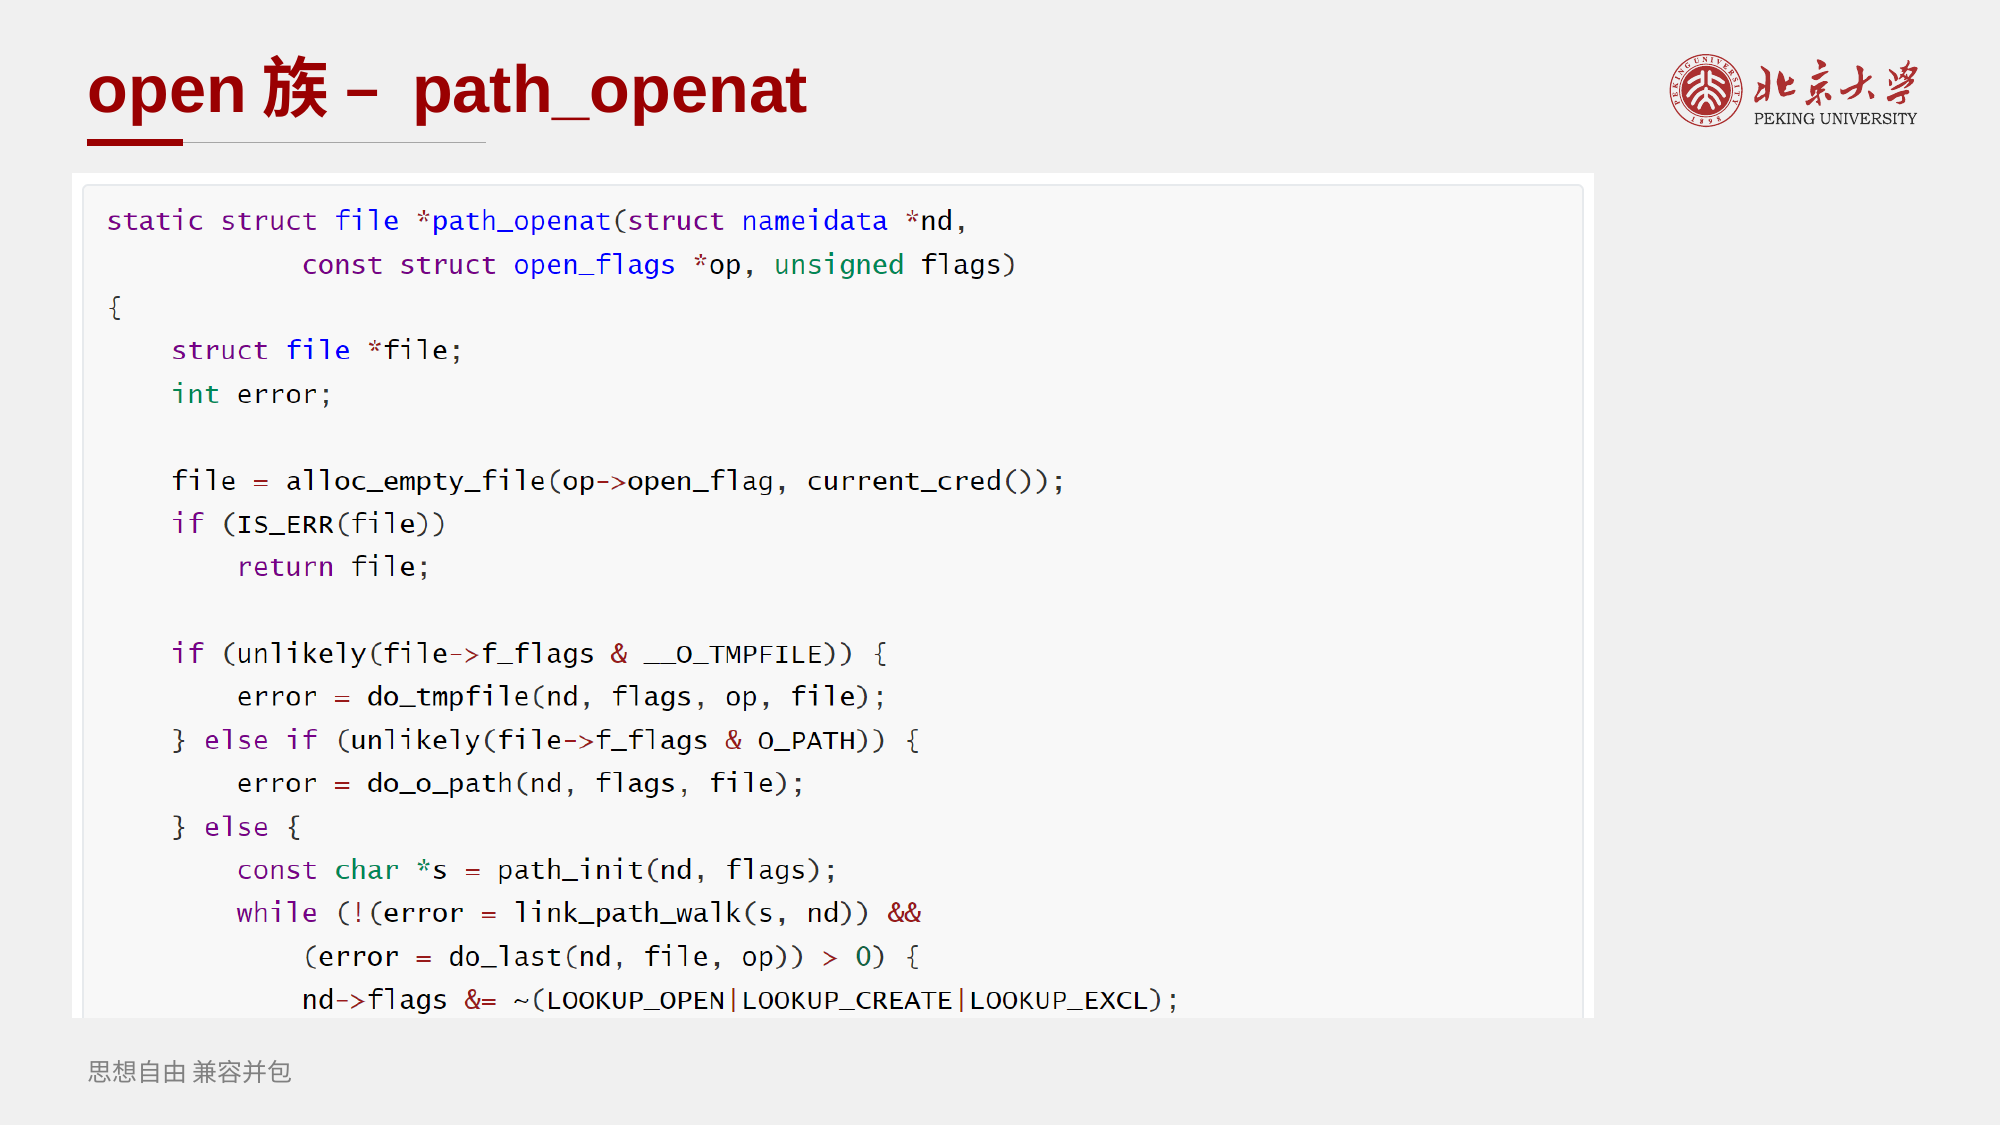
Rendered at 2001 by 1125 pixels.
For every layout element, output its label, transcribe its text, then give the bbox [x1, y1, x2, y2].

picture [72, 173, 1594, 1018]
title open族 – path_openat [72, 39, 1559, 142]
